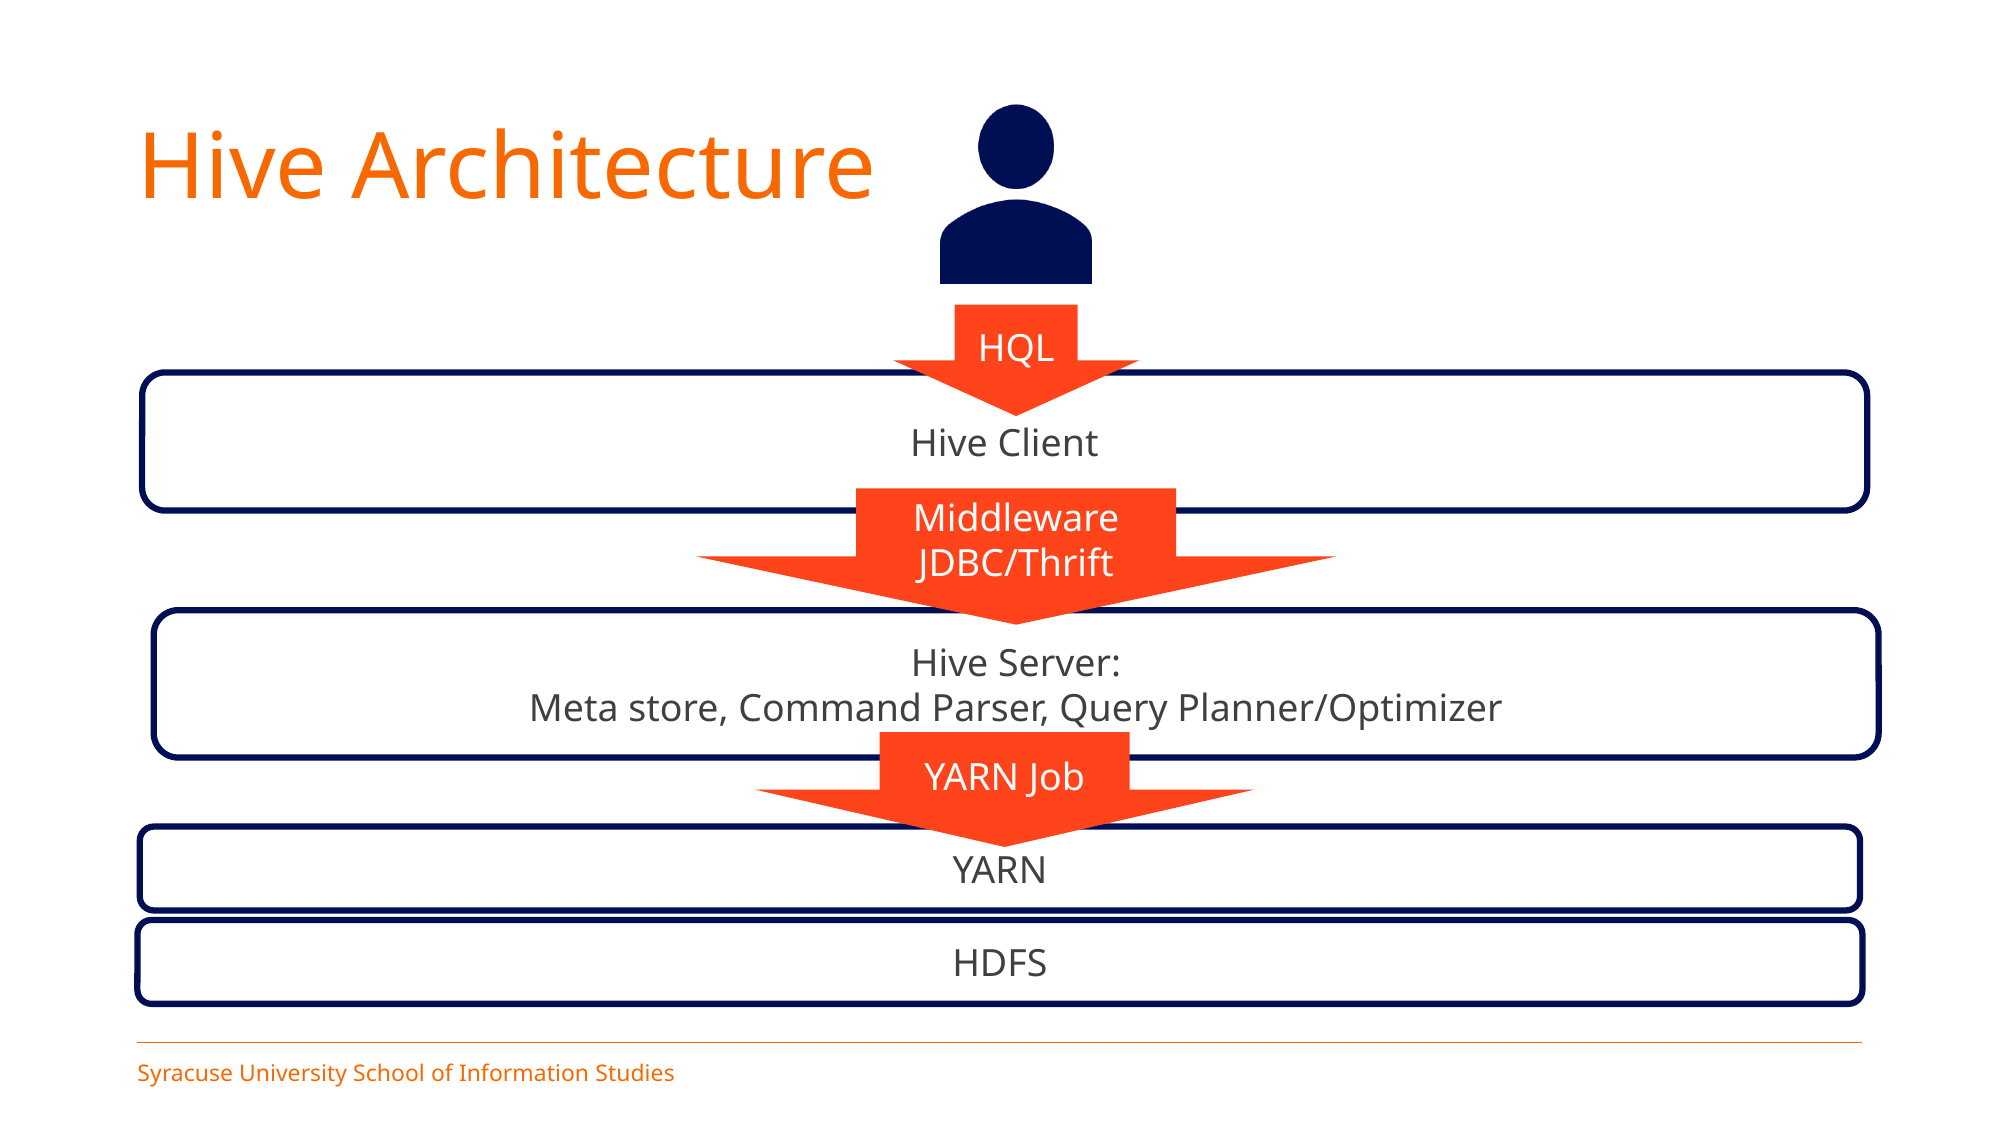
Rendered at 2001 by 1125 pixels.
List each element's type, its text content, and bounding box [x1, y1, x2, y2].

text_box HDFS [136, 918, 1864, 1005]
text_box YARN [138, 825, 1862, 912]
text_box Hive Client [141, 371, 1869, 512]
title Hive Architecture [137, 59, 1863, 278]
picture [902, 67, 1130, 321]
text_box Hive Server: Meta store, Command Parser, Query Planner/Optimizer [152, 609, 1880, 759]
text_box HQL [892, 321, 1140, 418]
text_box Middleware JDBC/Thrift [696, 487, 1337, 626]
text_box YARN Job [754, 731, 1255, 849]
